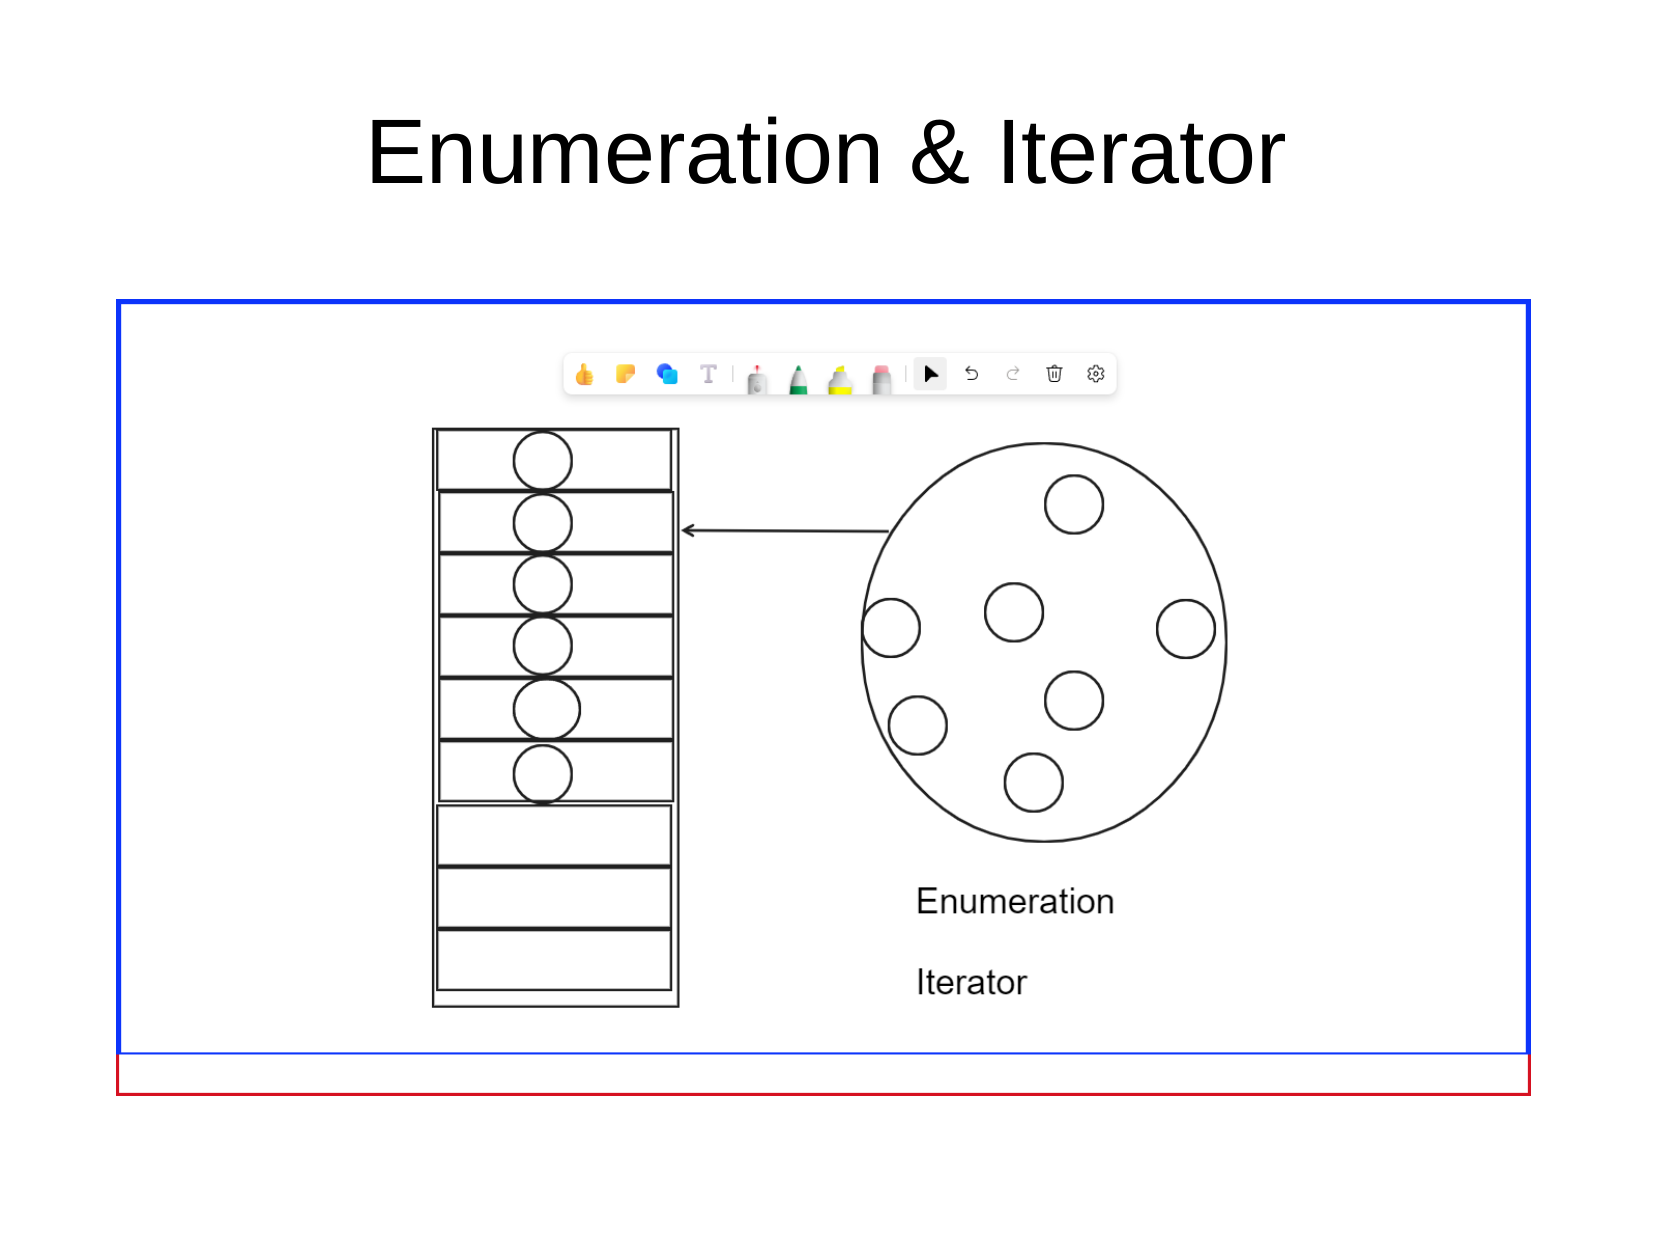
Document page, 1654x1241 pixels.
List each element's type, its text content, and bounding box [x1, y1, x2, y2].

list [116, 299, 1537, 1099]
title Enumeration & Iterator [82, 49, 1571, 257]
